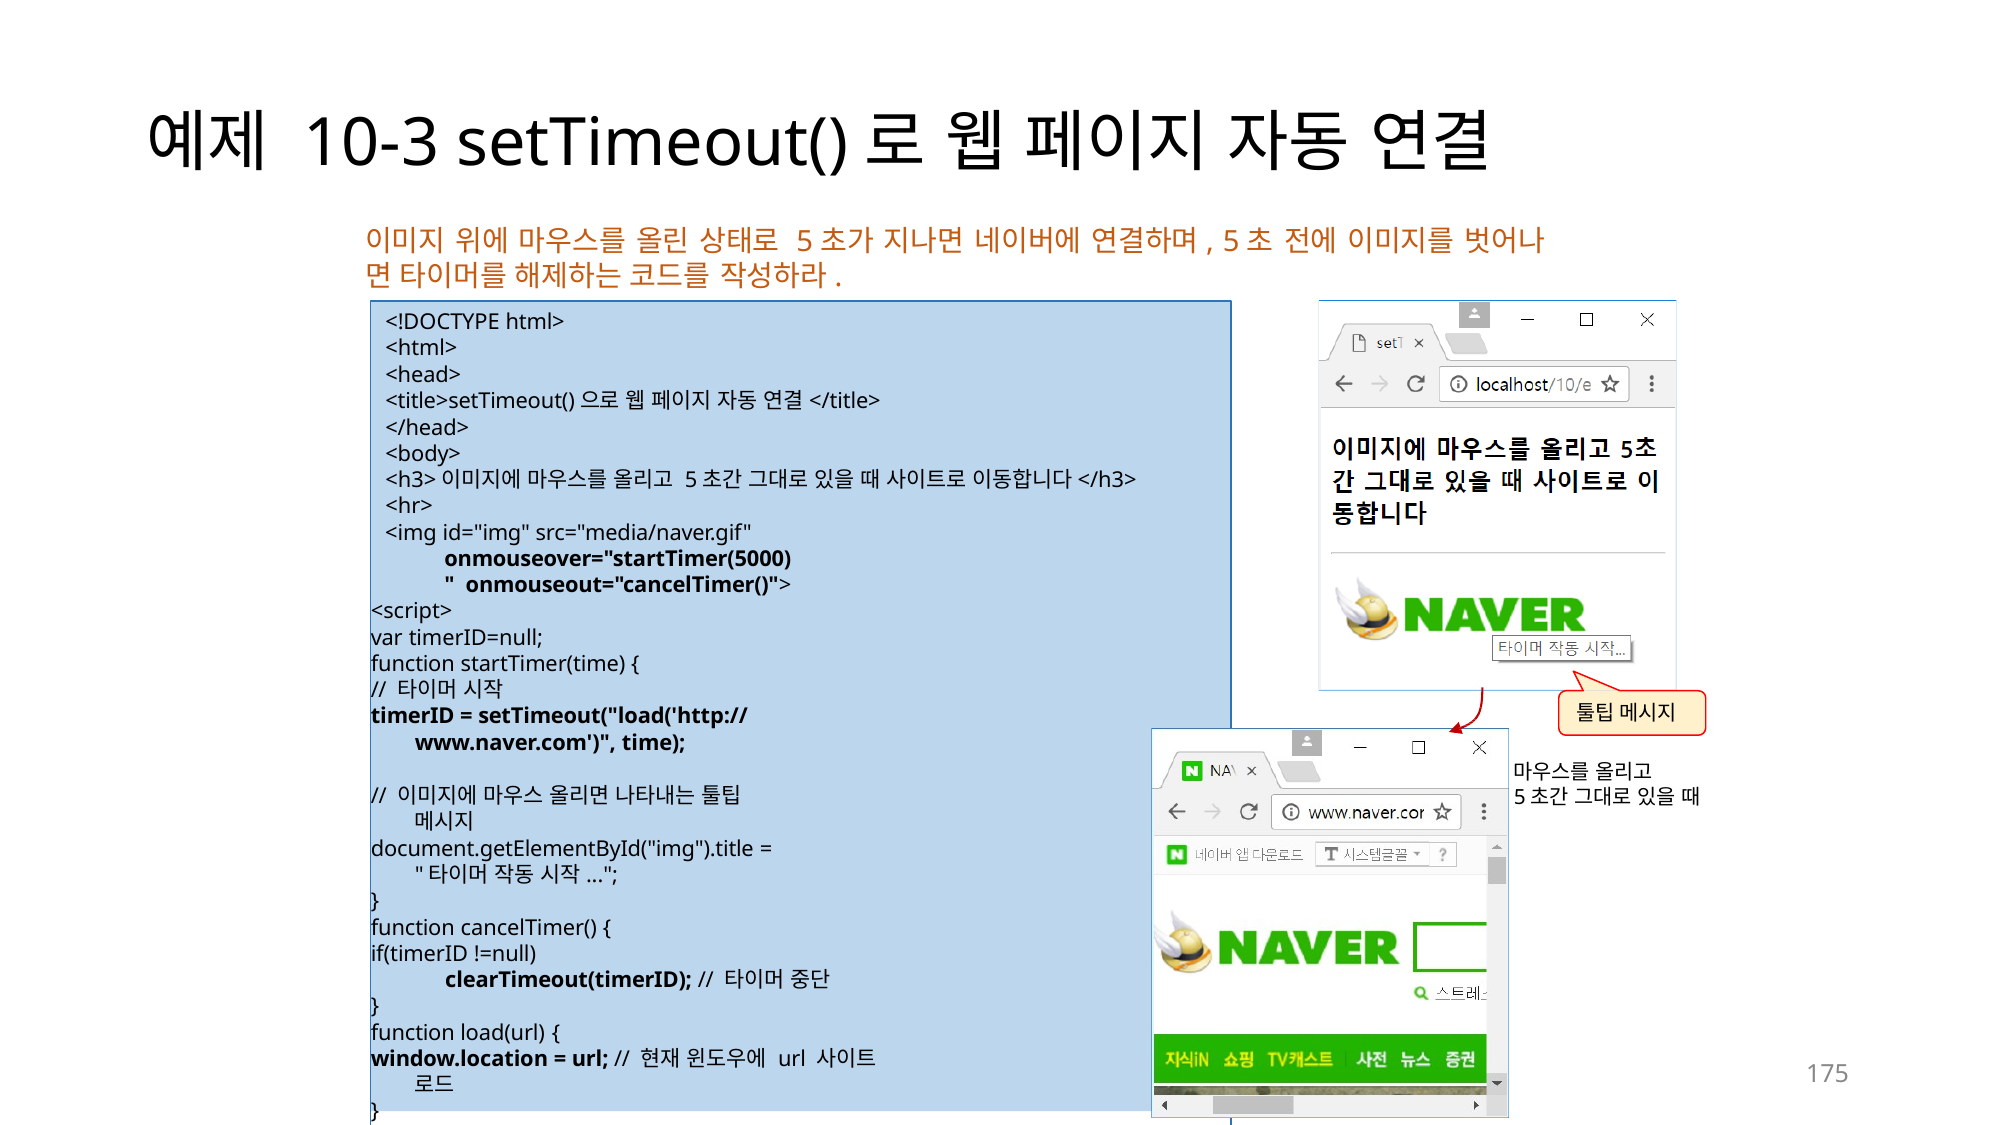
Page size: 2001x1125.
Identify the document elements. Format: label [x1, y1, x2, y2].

text_box [370, 300, 1706, 1125]
text_box [1803, 1055, 1851, 1088]
text_box [1511, 756, 1717, 809]
text_box [362, 219, 1625, 292]
title [144, 96, 1536, 287]
